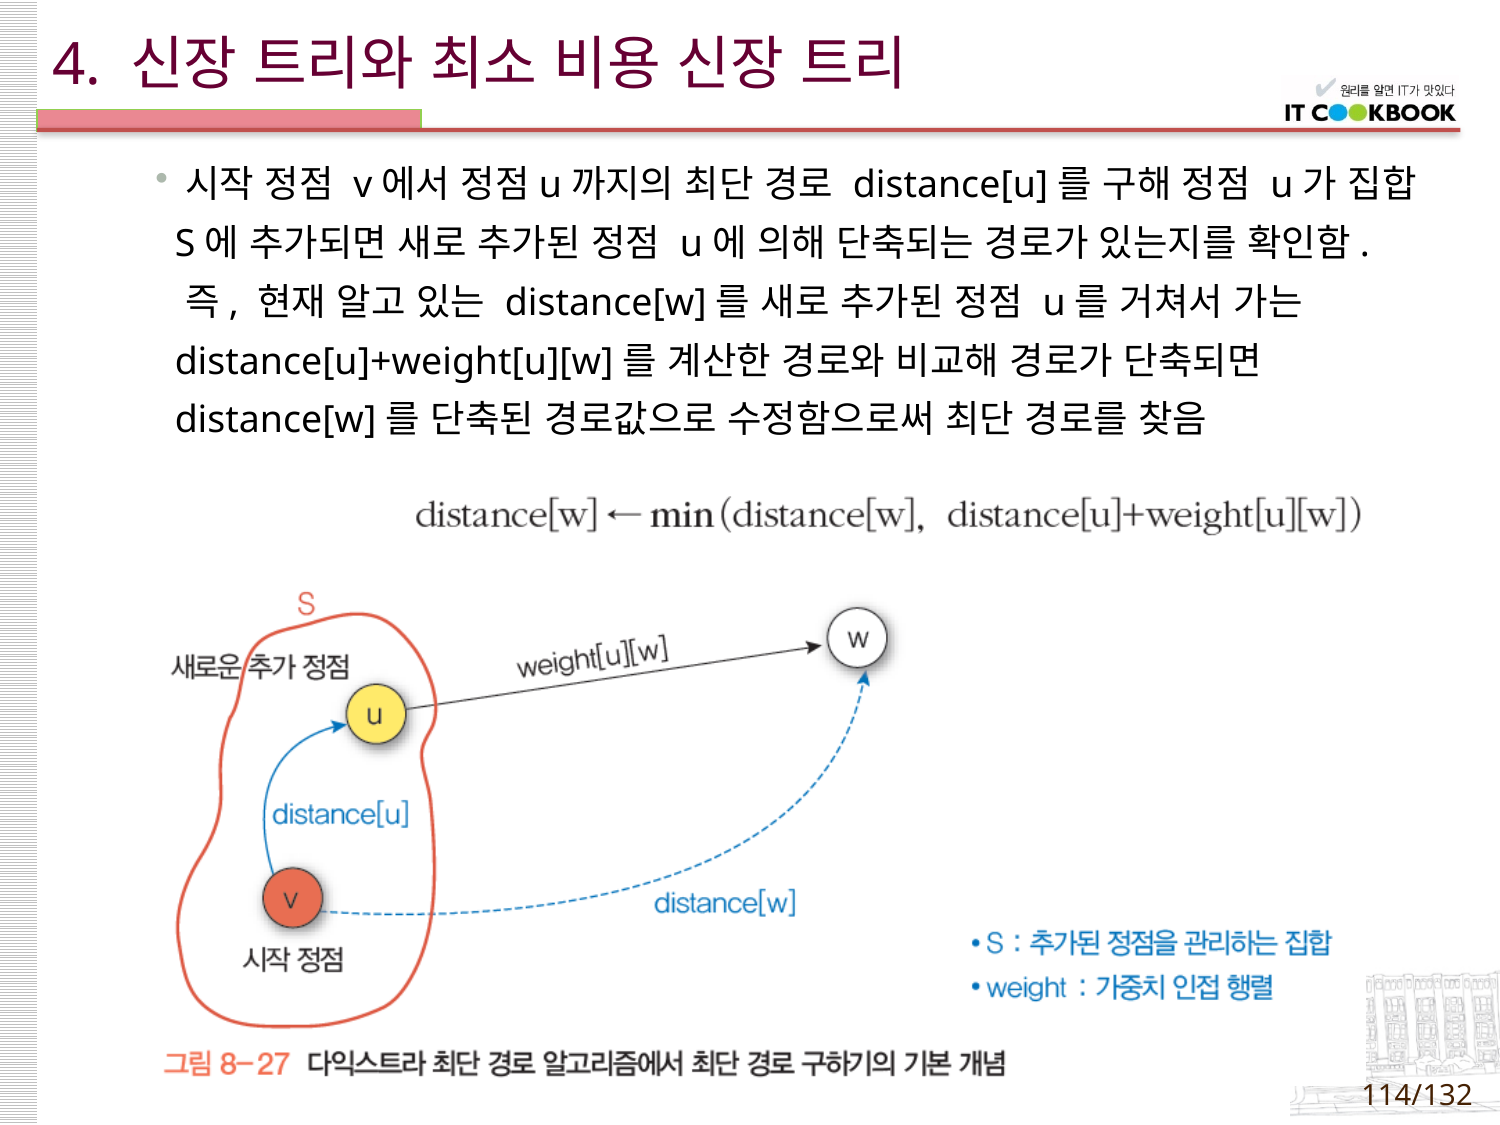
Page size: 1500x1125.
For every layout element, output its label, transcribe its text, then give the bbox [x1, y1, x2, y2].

picture [1281, 75, 1459, 123]
list 시작 정점 v에서 정점u까지의 최단 경로 distance[u]를 구해 정점 u가 집합 S에 추가되면 새로 추가된 정점 u에 의해 단축되는 경로가 있는지를 확인함. 즉, 현재 알고 있는 distance[w]를 새로 추가된 정점 u를 거쳐서 가는 distance[u]+weight[u][w]를 계산한 경로와 비교해 경로가 단축되면 distance[w]를 단축된 경로값으로 수정함으로써 최단 경로를 찾음 [37, 152, 1463, 1091]
picture [1397, 1091, 1405, 1098]
picture [1290, 874, 1500, 1125]
title 4. 신장 트리와 최소 비용 신장 트리 [37, 13, 1424, 109]
picture [160, 491, 1366, 1086]
